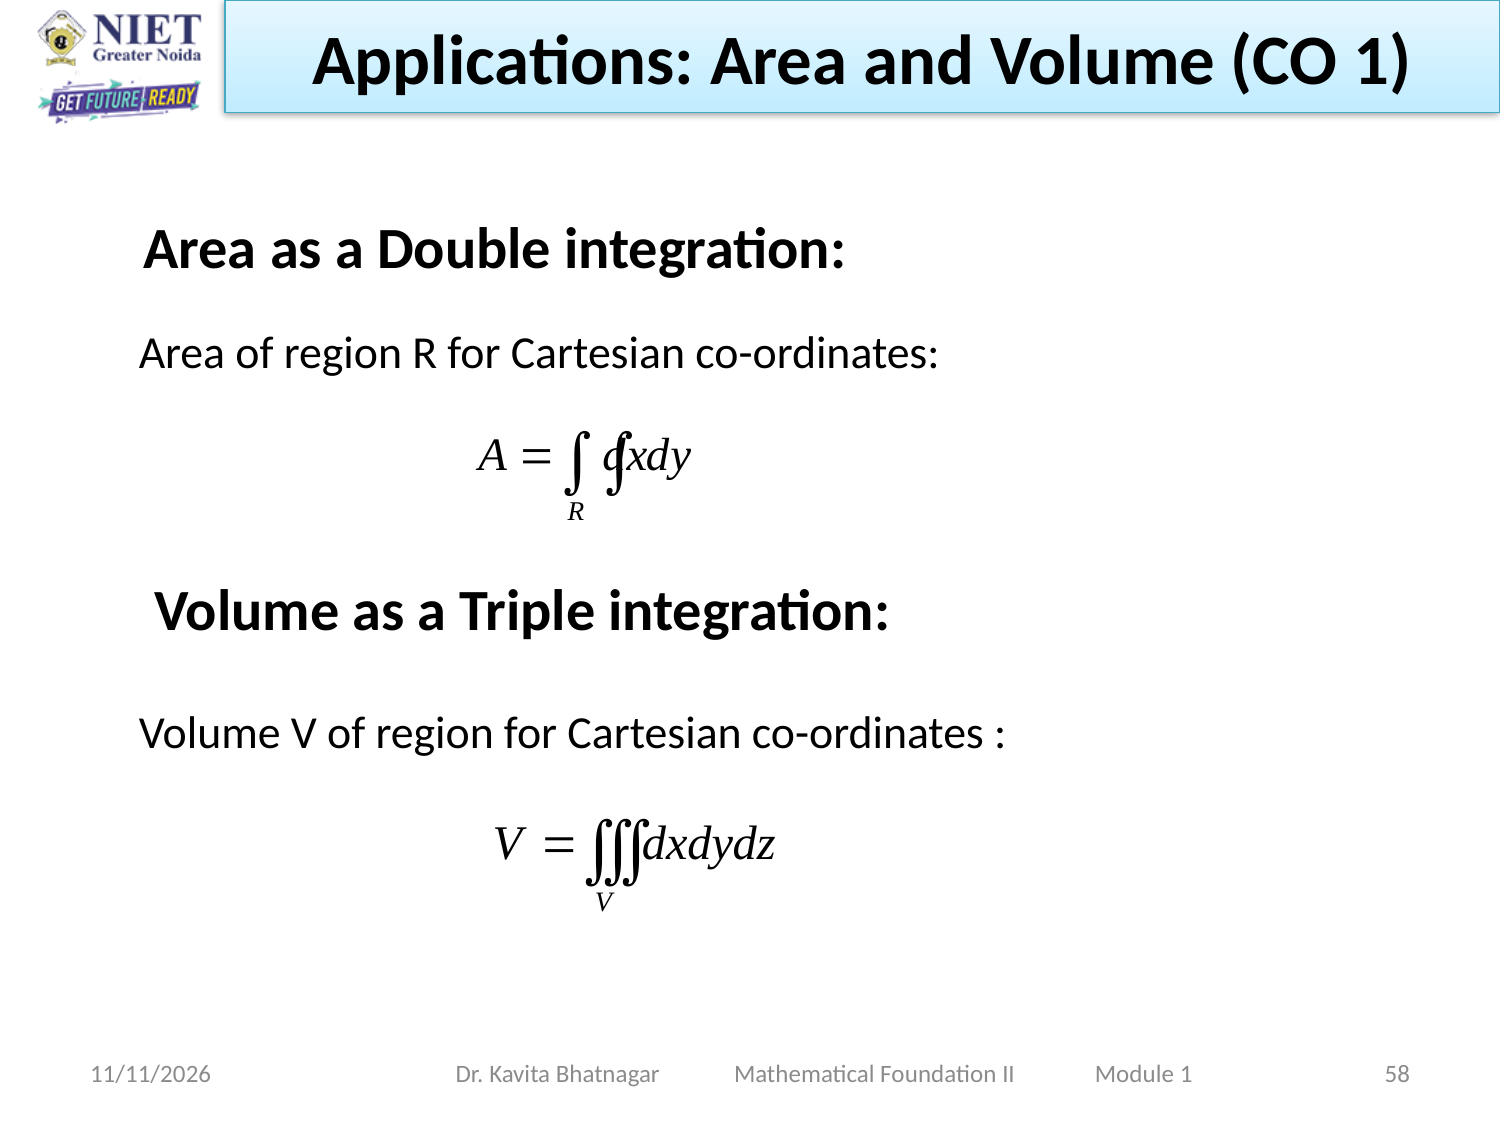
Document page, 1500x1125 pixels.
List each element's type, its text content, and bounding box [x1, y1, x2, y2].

text_box Area as a Double integration: [128, 203, 862, 288]
text_box Applications: Area and Volume (CO 1) [238, 0, 1500, 113]
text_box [489, 802, 785, 925]
text_box Area of region R for Cartesian co-ordinates: [123, 315, 1224, 386]
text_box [467, 415, 702, 529]
slide_number 58 [1238, 1042, 1425, 1103]
picture [0, 0, 238, 135]
text_box Volume V of region for Cartesian co-ordinates : [123, 694, 1327, 765]
text_box Volume as a Triple integration: [139, 564, 906, 650]
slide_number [75, 1042, 412, 1103]
footer Dr. Kavita Bhatnagar Mathematical Foundation II Module 1 [412, 1042, 1238, 1103]
